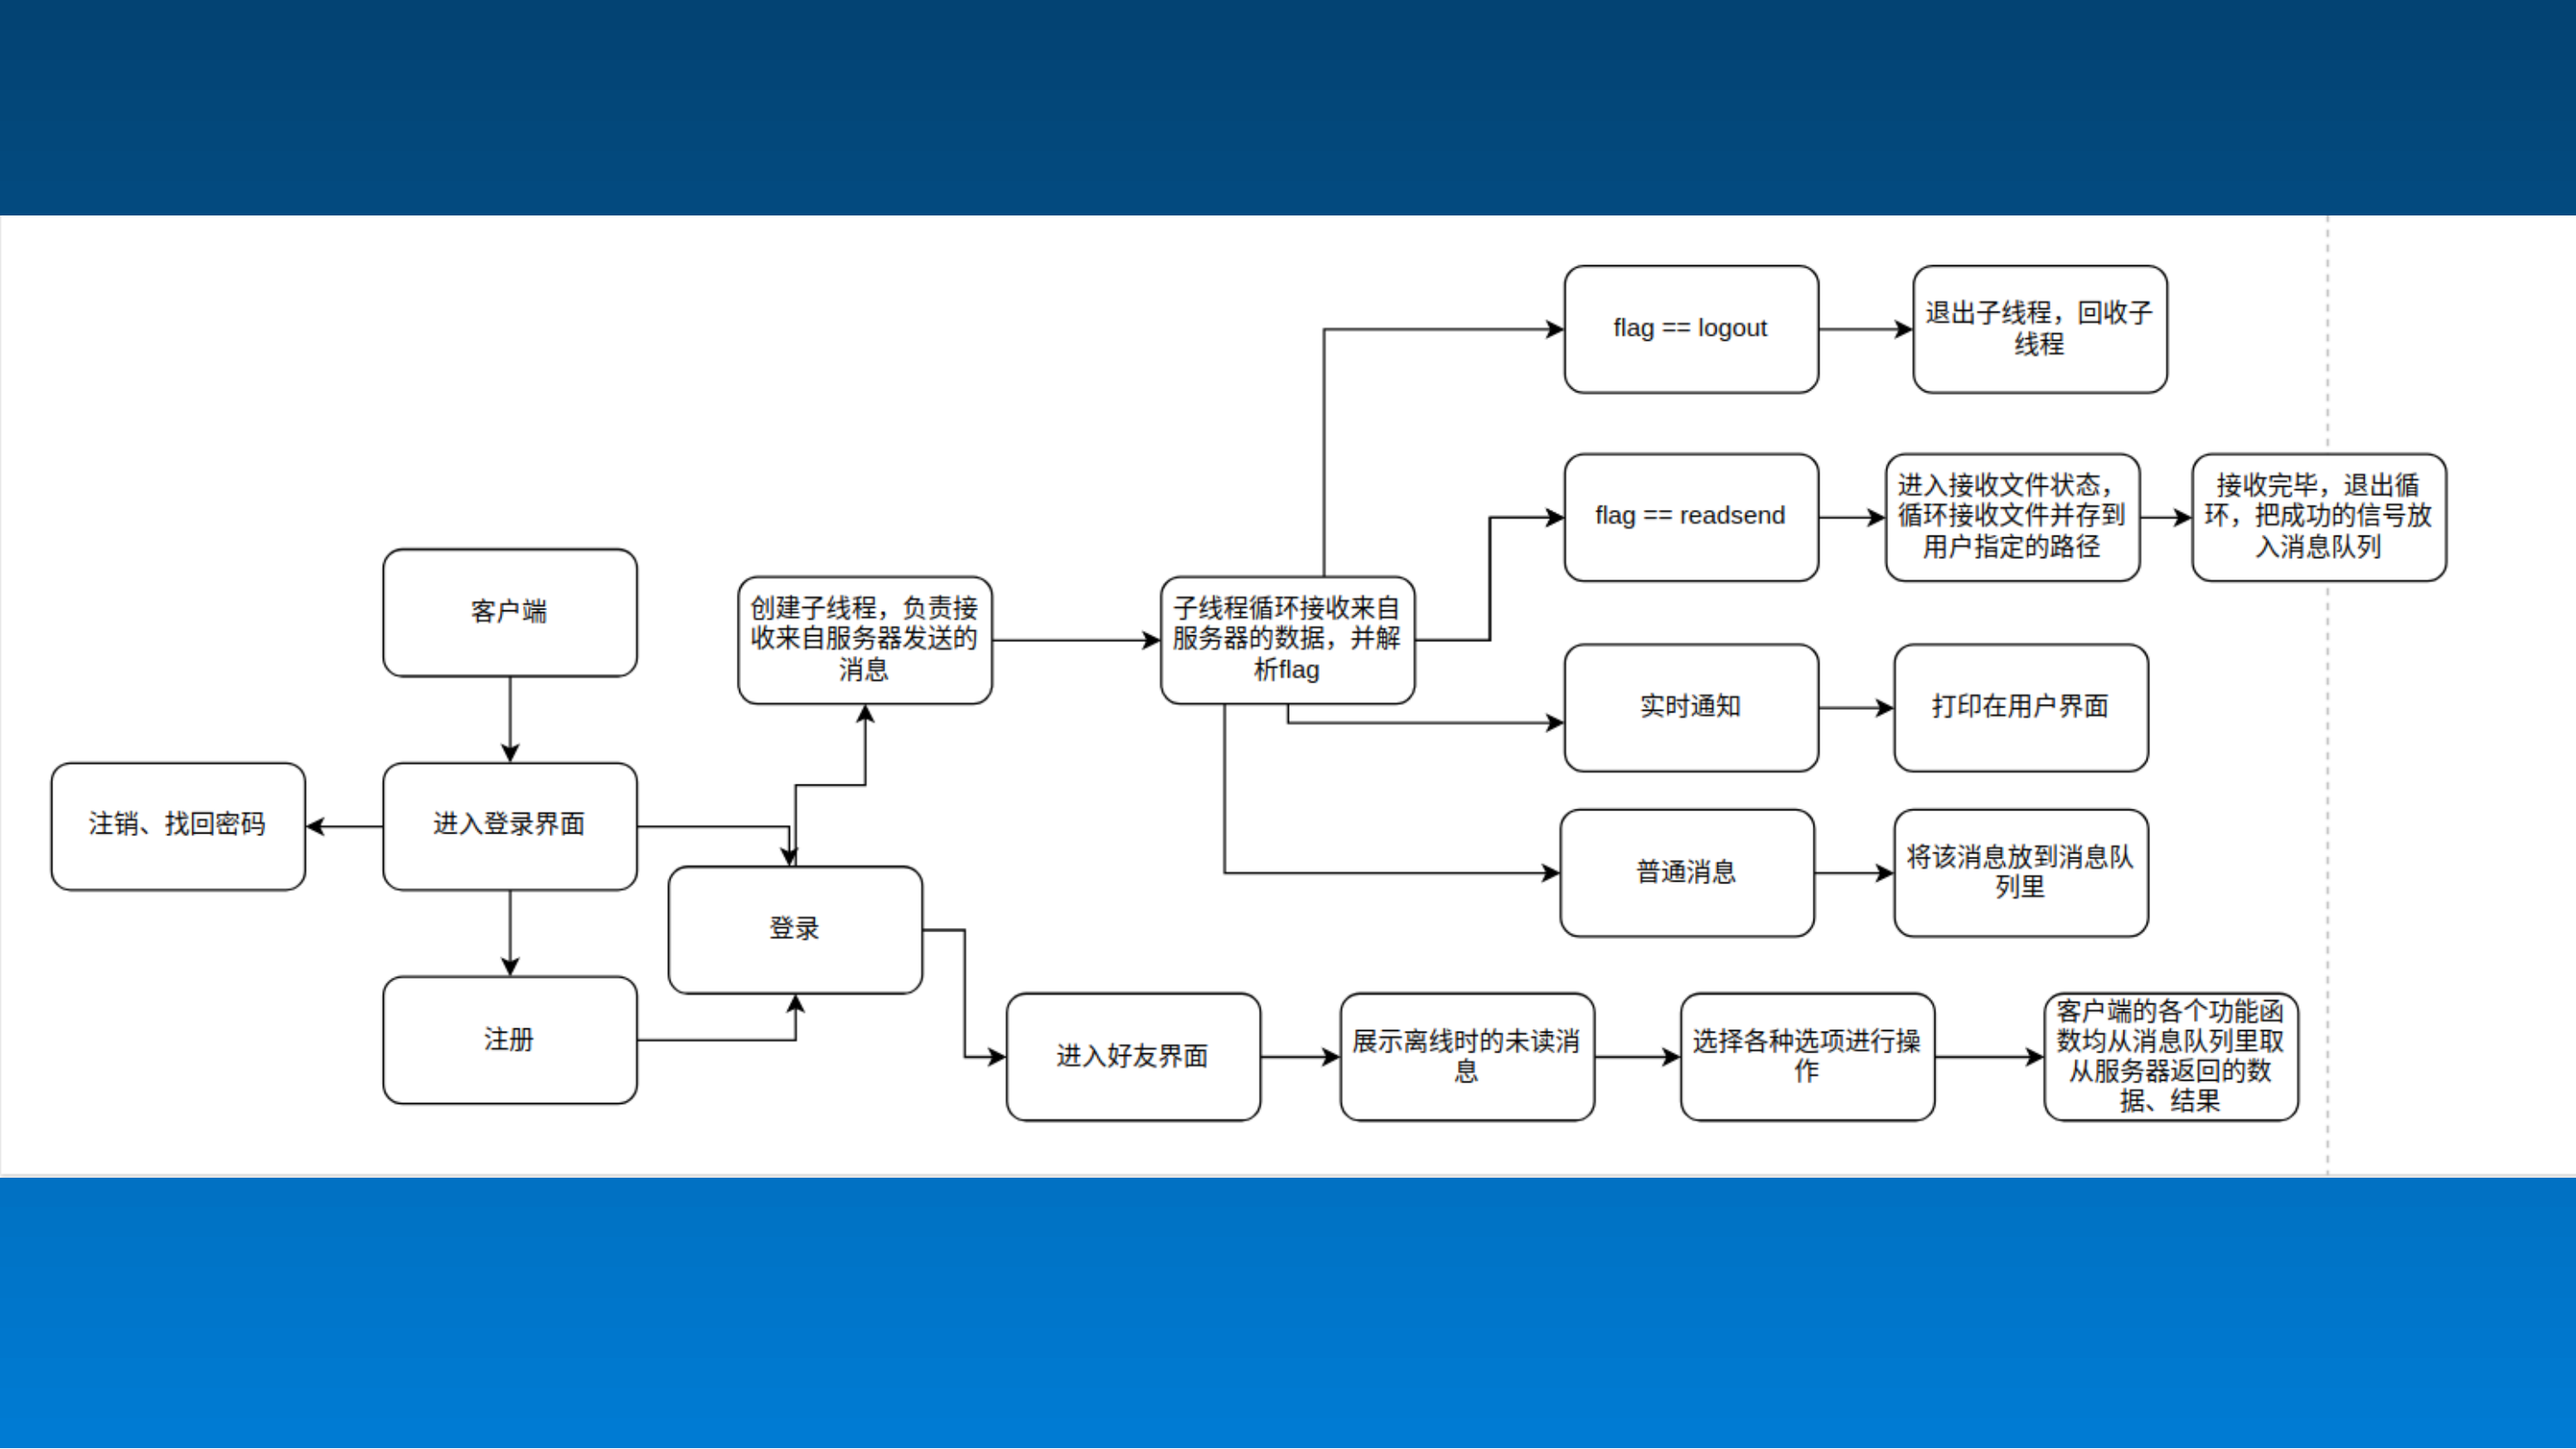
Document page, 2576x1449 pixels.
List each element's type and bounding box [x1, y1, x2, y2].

text_box [0, 1178, 2576, 1449]
text_box [0, 215, 2576, 1178]
text_box [0, 0, 2576, 215]
